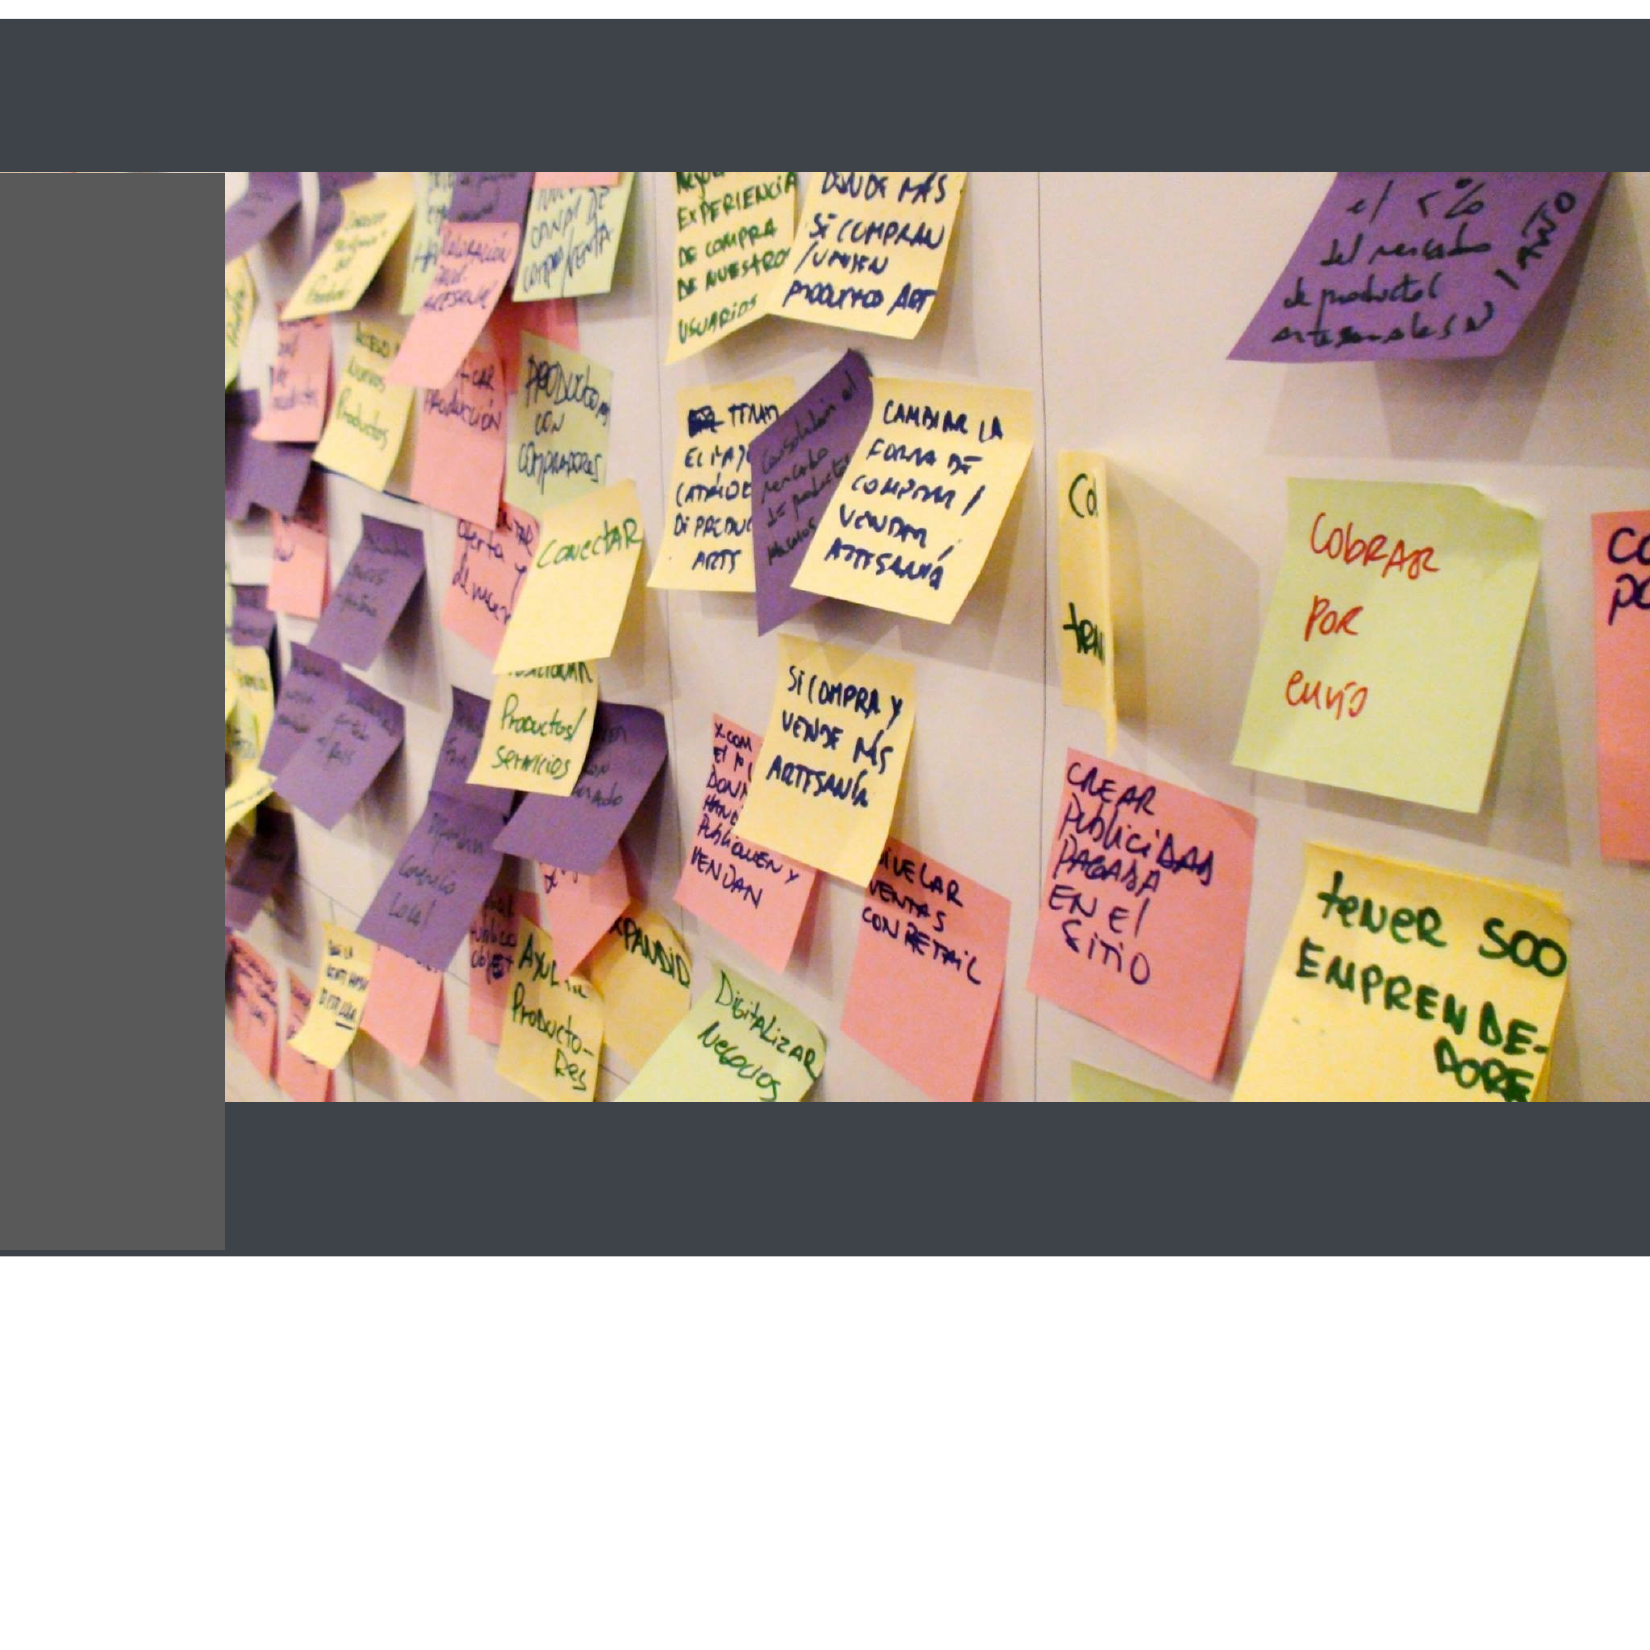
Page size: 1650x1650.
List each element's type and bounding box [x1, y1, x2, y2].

text_box [0, 172, 225, 1250]
text_box [225, 172, 1650, 1102]
